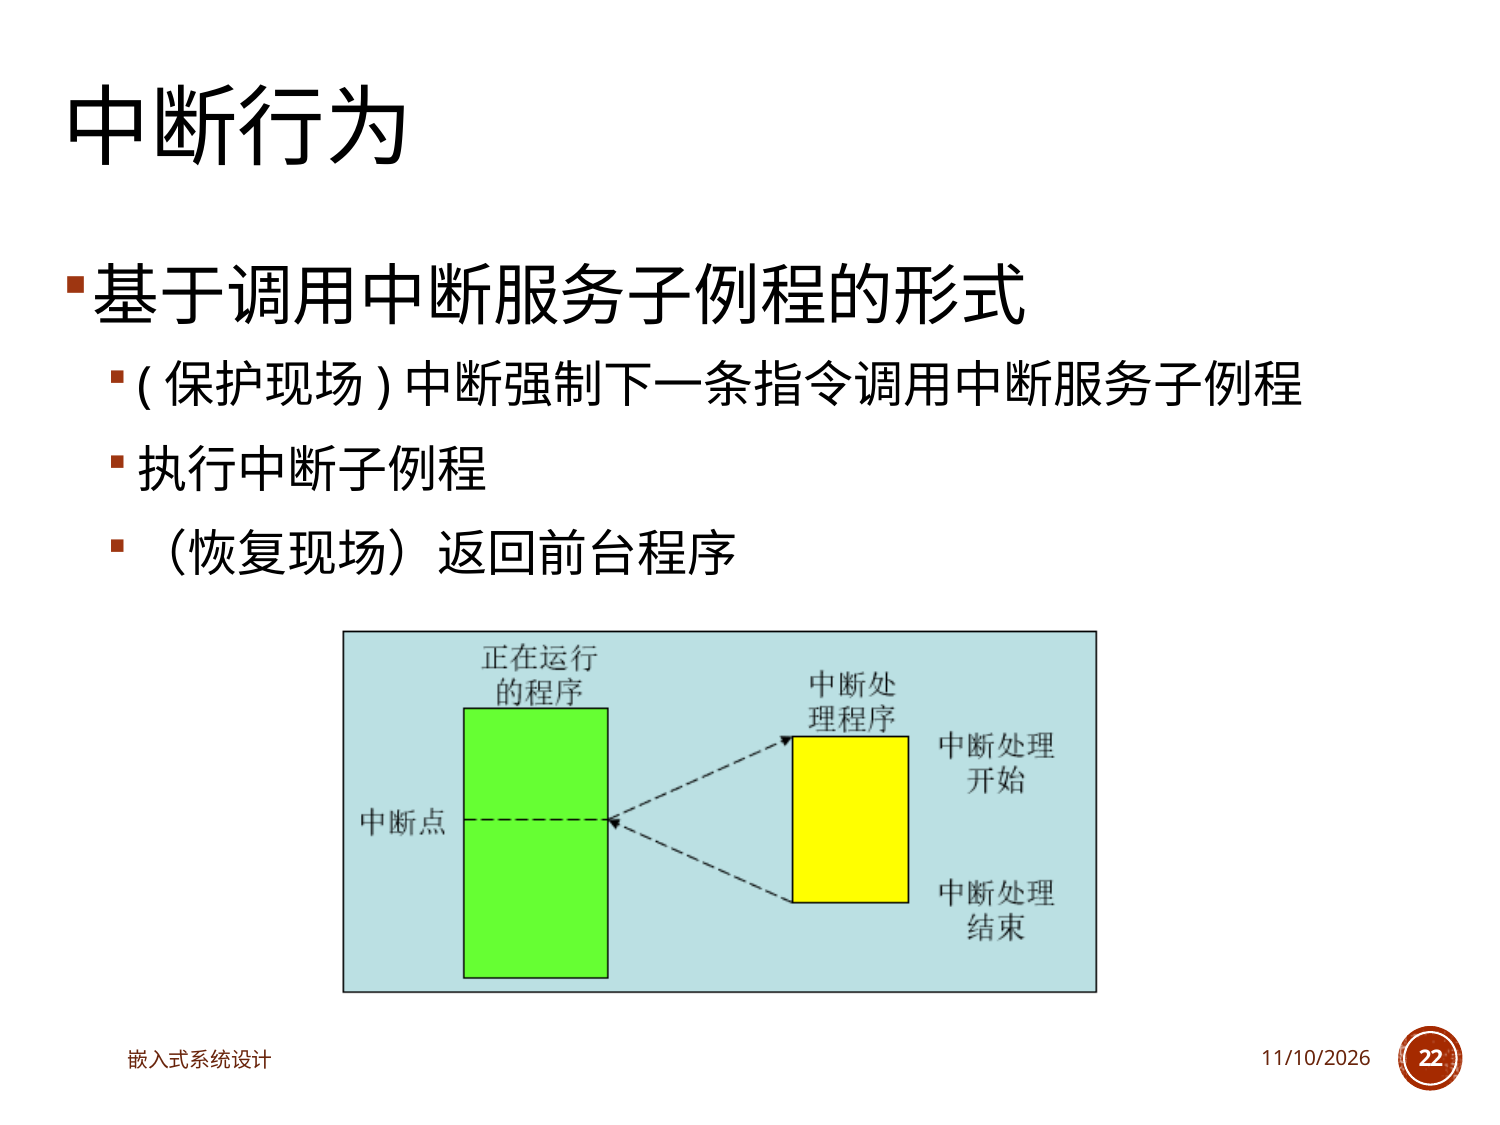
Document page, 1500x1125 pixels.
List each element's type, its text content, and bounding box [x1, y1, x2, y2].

title 中断行为 [47, 46, 1471, 215]
slide_number 22 [1391, 1028, 1471, 1089]
picture [335, 620, 1113, 1001]
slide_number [982, 1028, 1386, 1089]
list 基于调用中断服务子例程的形式 (保护现场)中断强制下一条指令调用中断服务子例程 执行中断子例程 （恢复现场）返回前台程序 [47, 228, 1471, 1013]
footer 嵌入式系统设计 [112, 1028, 891, 1089]
